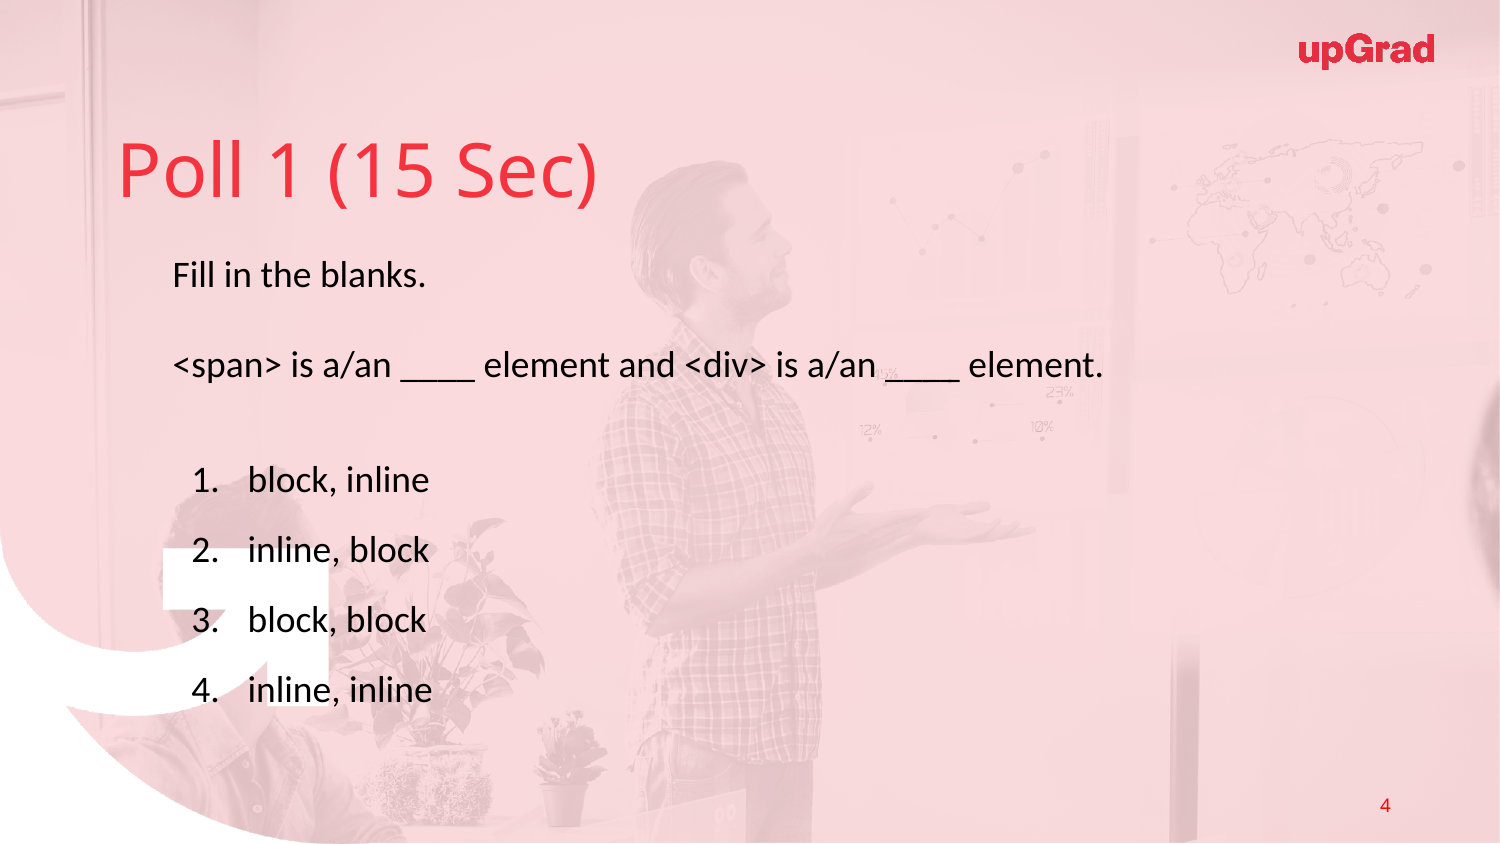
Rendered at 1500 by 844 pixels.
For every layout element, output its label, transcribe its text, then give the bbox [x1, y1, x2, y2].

text_box 4 [1068, 782, 1406, 828]
text_box Fill in the blanks. <span> is a/an ____ element and <div> is a/an ____ element. block, inline inline, block block, block inline, inline [157, 243, 1200, 660]
text_box [0, 0, 1500, 844]
text_box Poll 1 (15 Sec) [105, 64, 1007, 281]
picture [1299, 33, 1434, 70]
